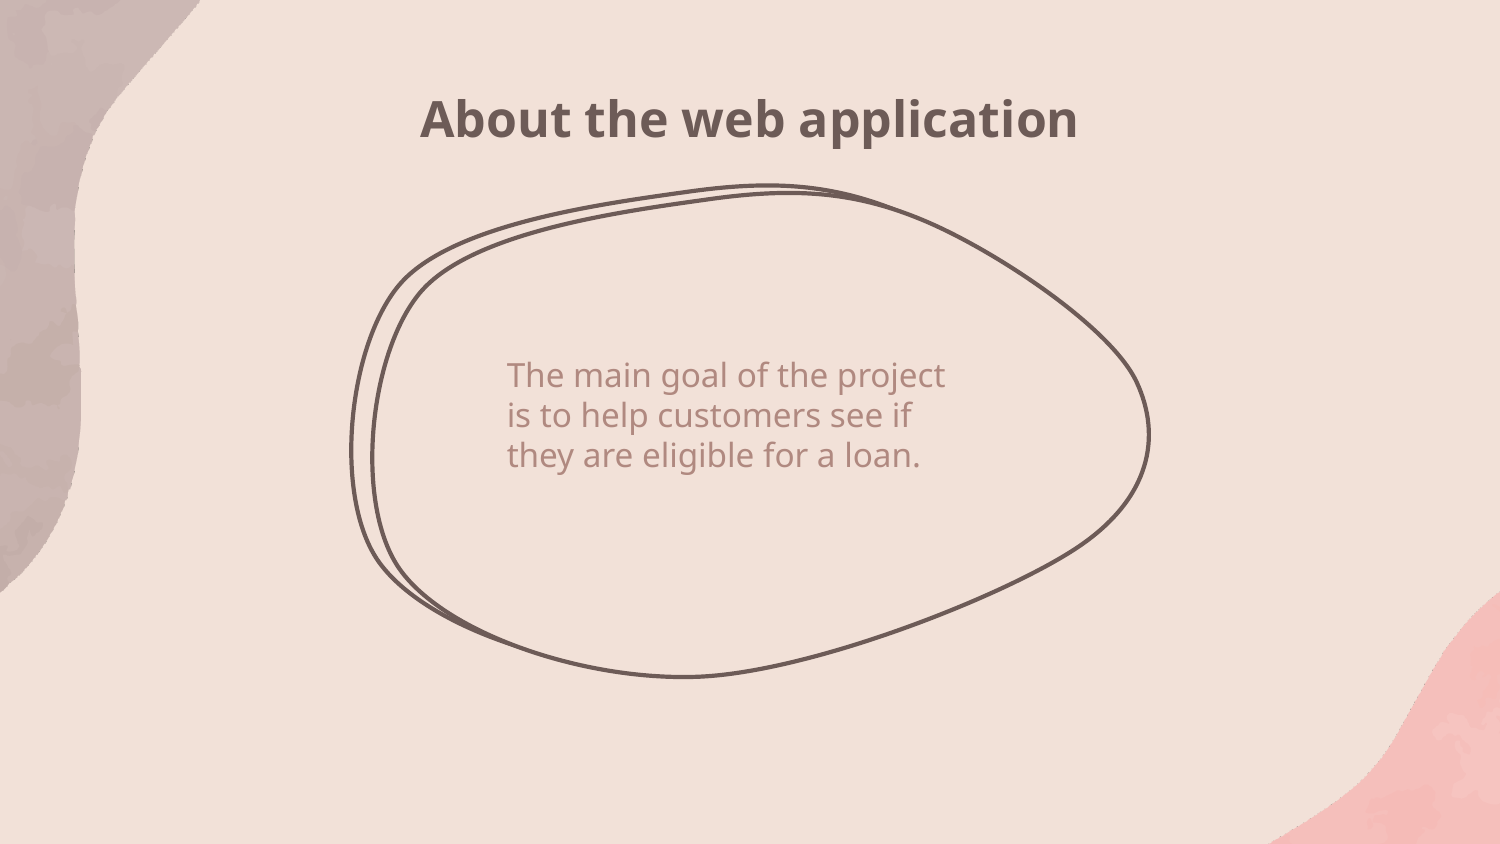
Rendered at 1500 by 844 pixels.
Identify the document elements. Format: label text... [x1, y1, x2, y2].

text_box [349, 184, 1151, 678]
picture [0, 0, 1500, 844]
title About the web application [118, 72, 1382, 167]
